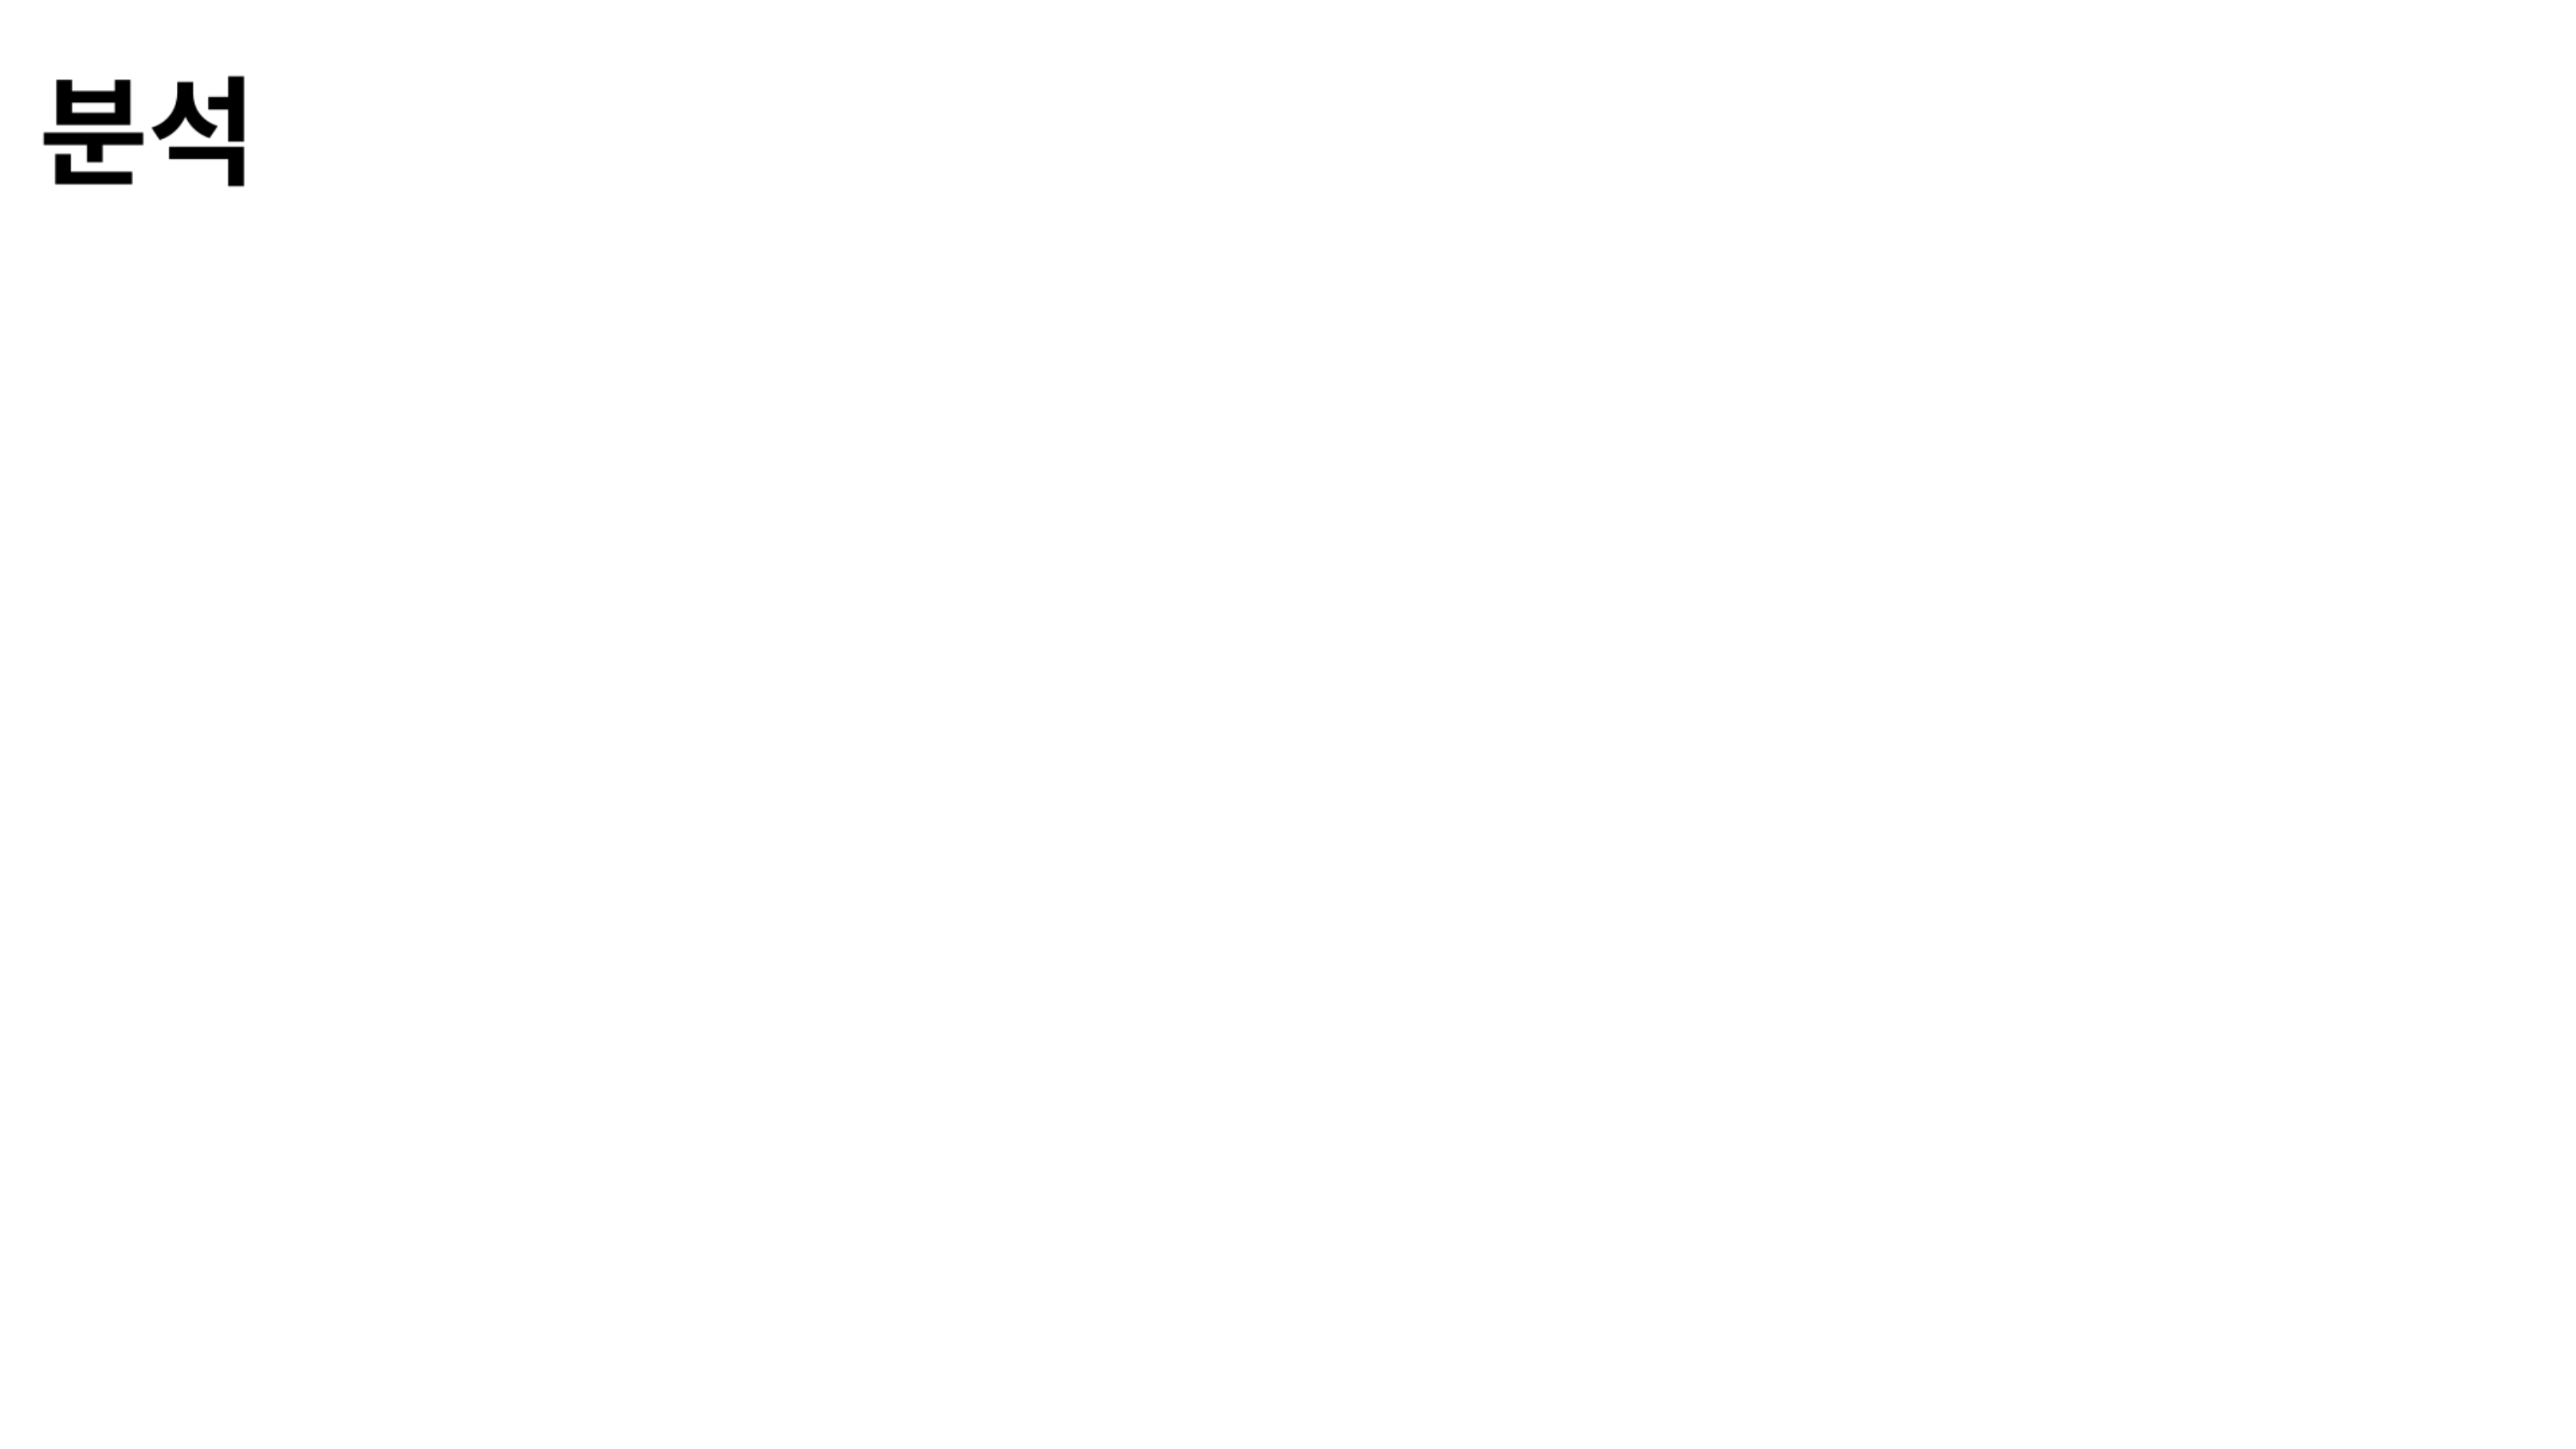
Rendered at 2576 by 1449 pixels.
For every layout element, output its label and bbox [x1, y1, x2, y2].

picture [21, 27, 301, 241]
